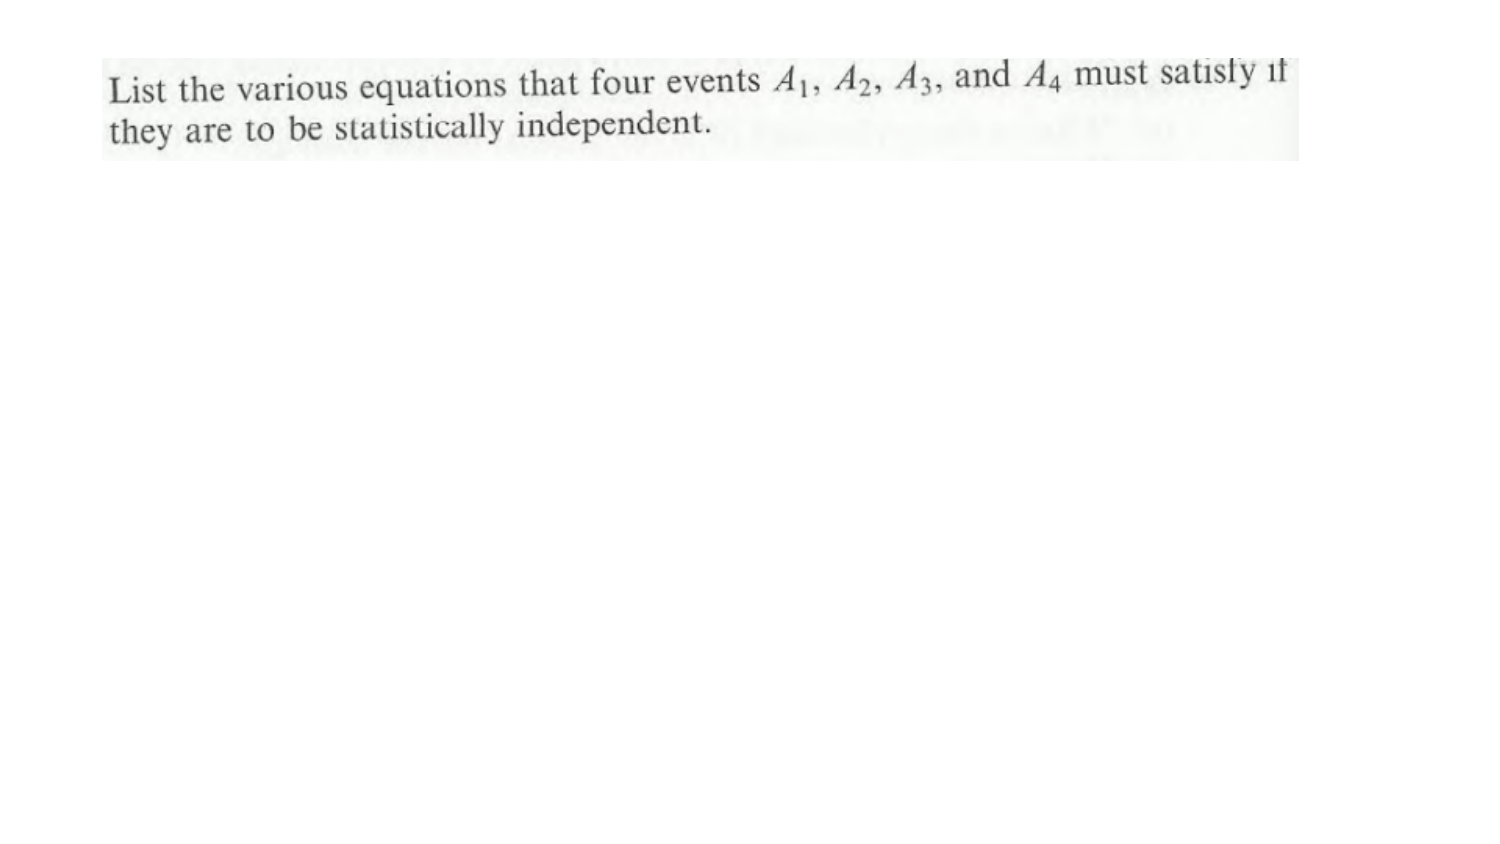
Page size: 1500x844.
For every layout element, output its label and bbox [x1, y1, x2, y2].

picture [101, 58, 1300, 161]
